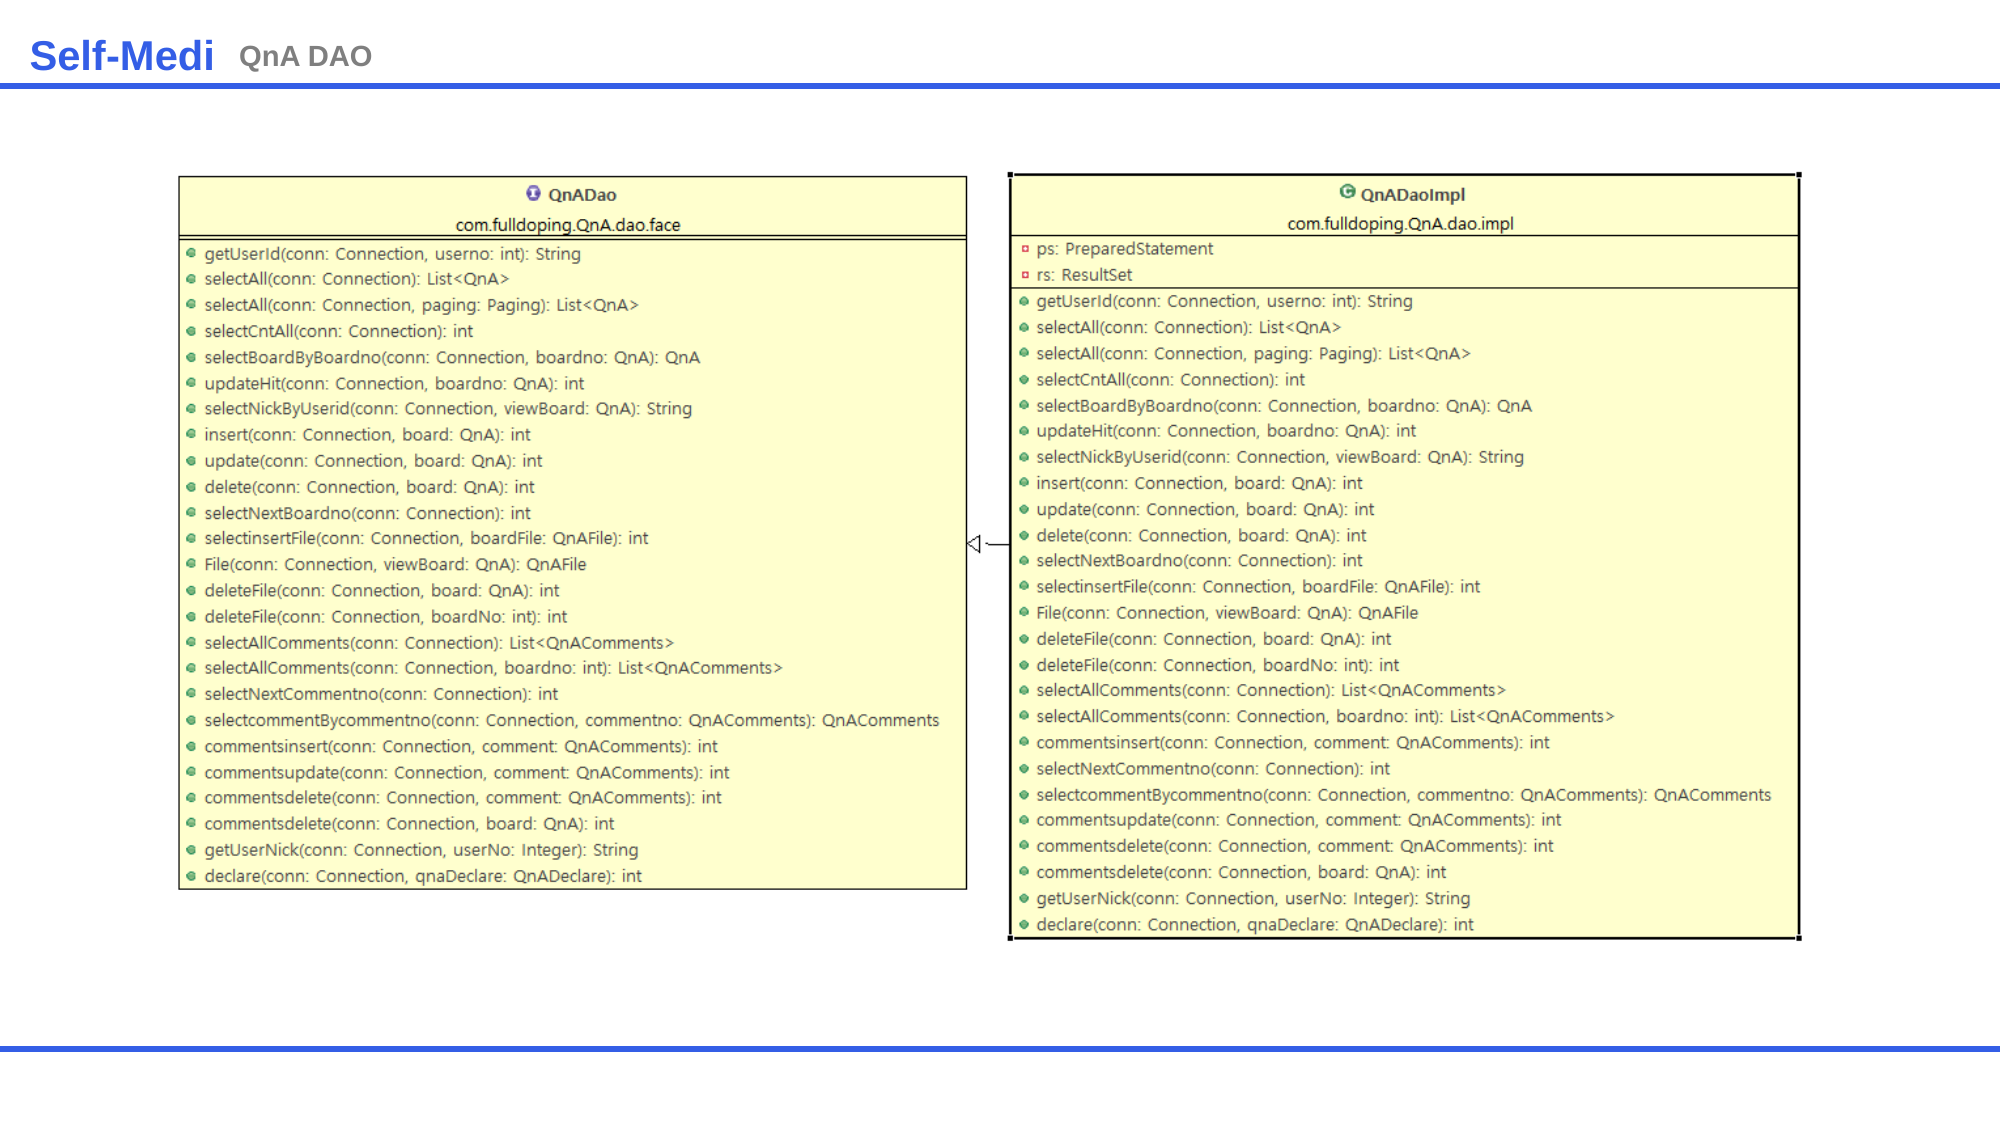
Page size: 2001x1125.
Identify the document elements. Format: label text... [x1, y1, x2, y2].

text_box QnA DAO [224, 30, 615, 81]
picture [171, 163, 1828, 962]
